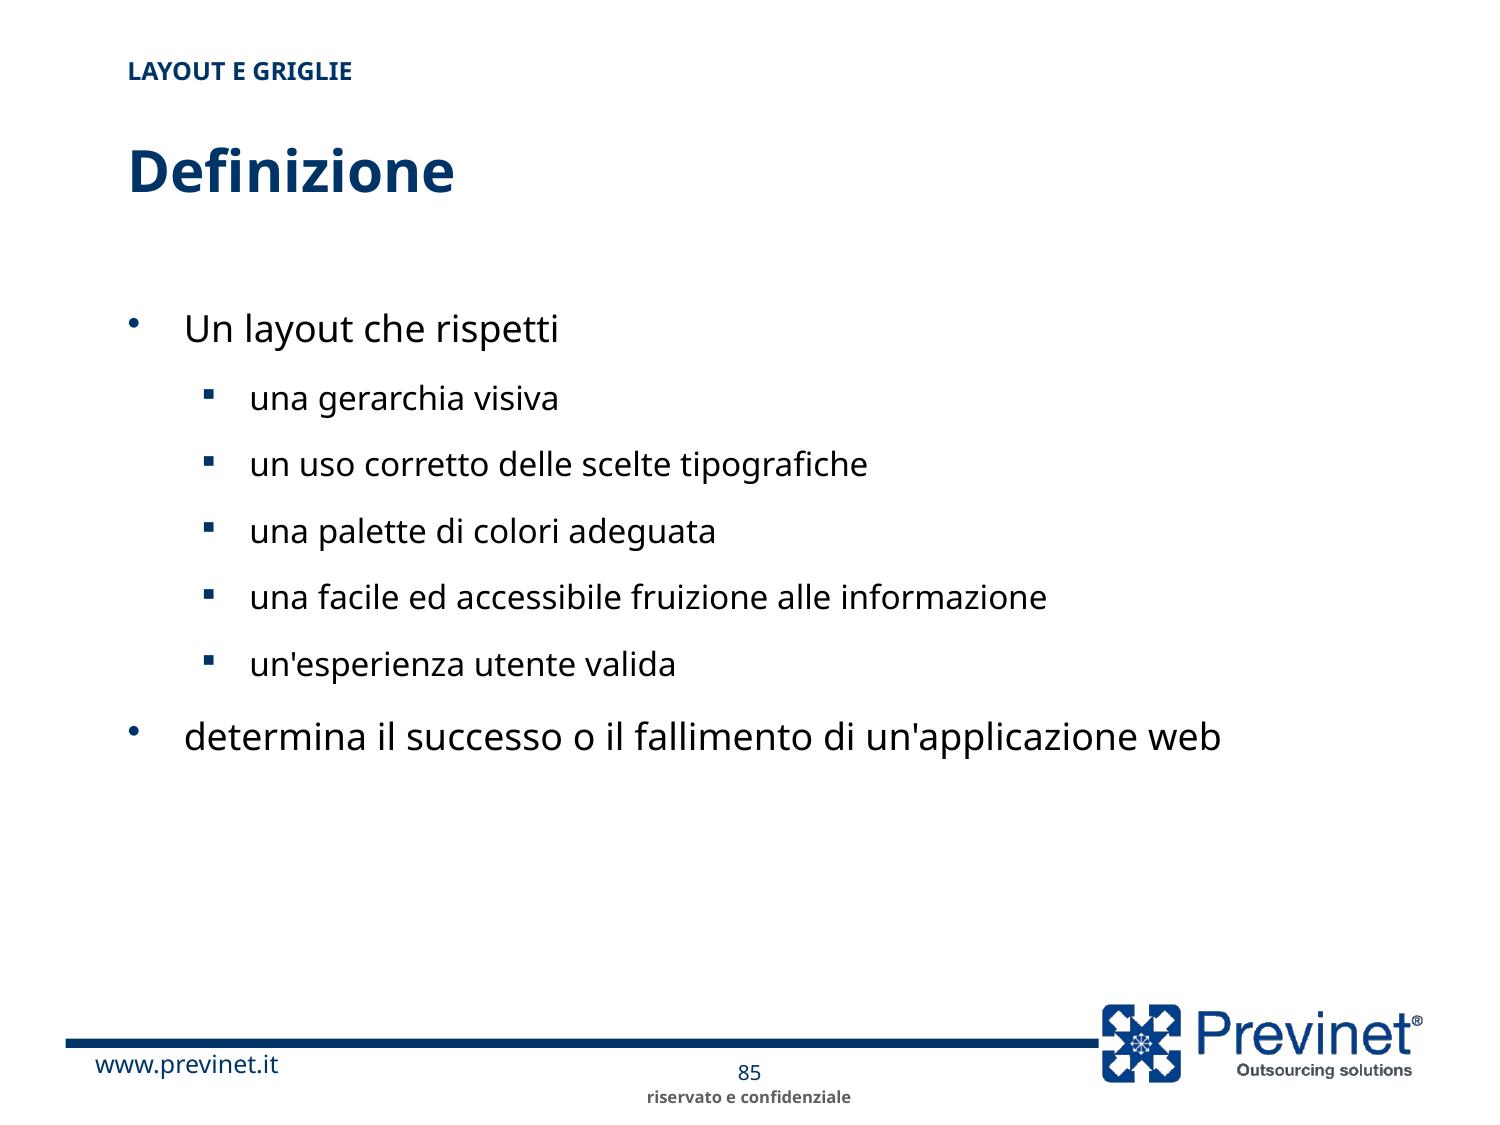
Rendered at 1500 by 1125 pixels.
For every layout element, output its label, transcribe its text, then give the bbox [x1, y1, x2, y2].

text_box Layout e Griglie [112, 0, 1388, 164]
picture [1099, 1024, 1438, 1087]
text_box Un layout che rispetti una gerarchia visiva un uso corretto delle scelte tipografiche una palette di colori adeguata una facile ed accessibile fruizione alle informazione un'esperienza utente valida determina il successo o il fallimento di un'applicazione web [112, 275, 1459, 1024]
title Definizione [112, 164, 1388, 263]
